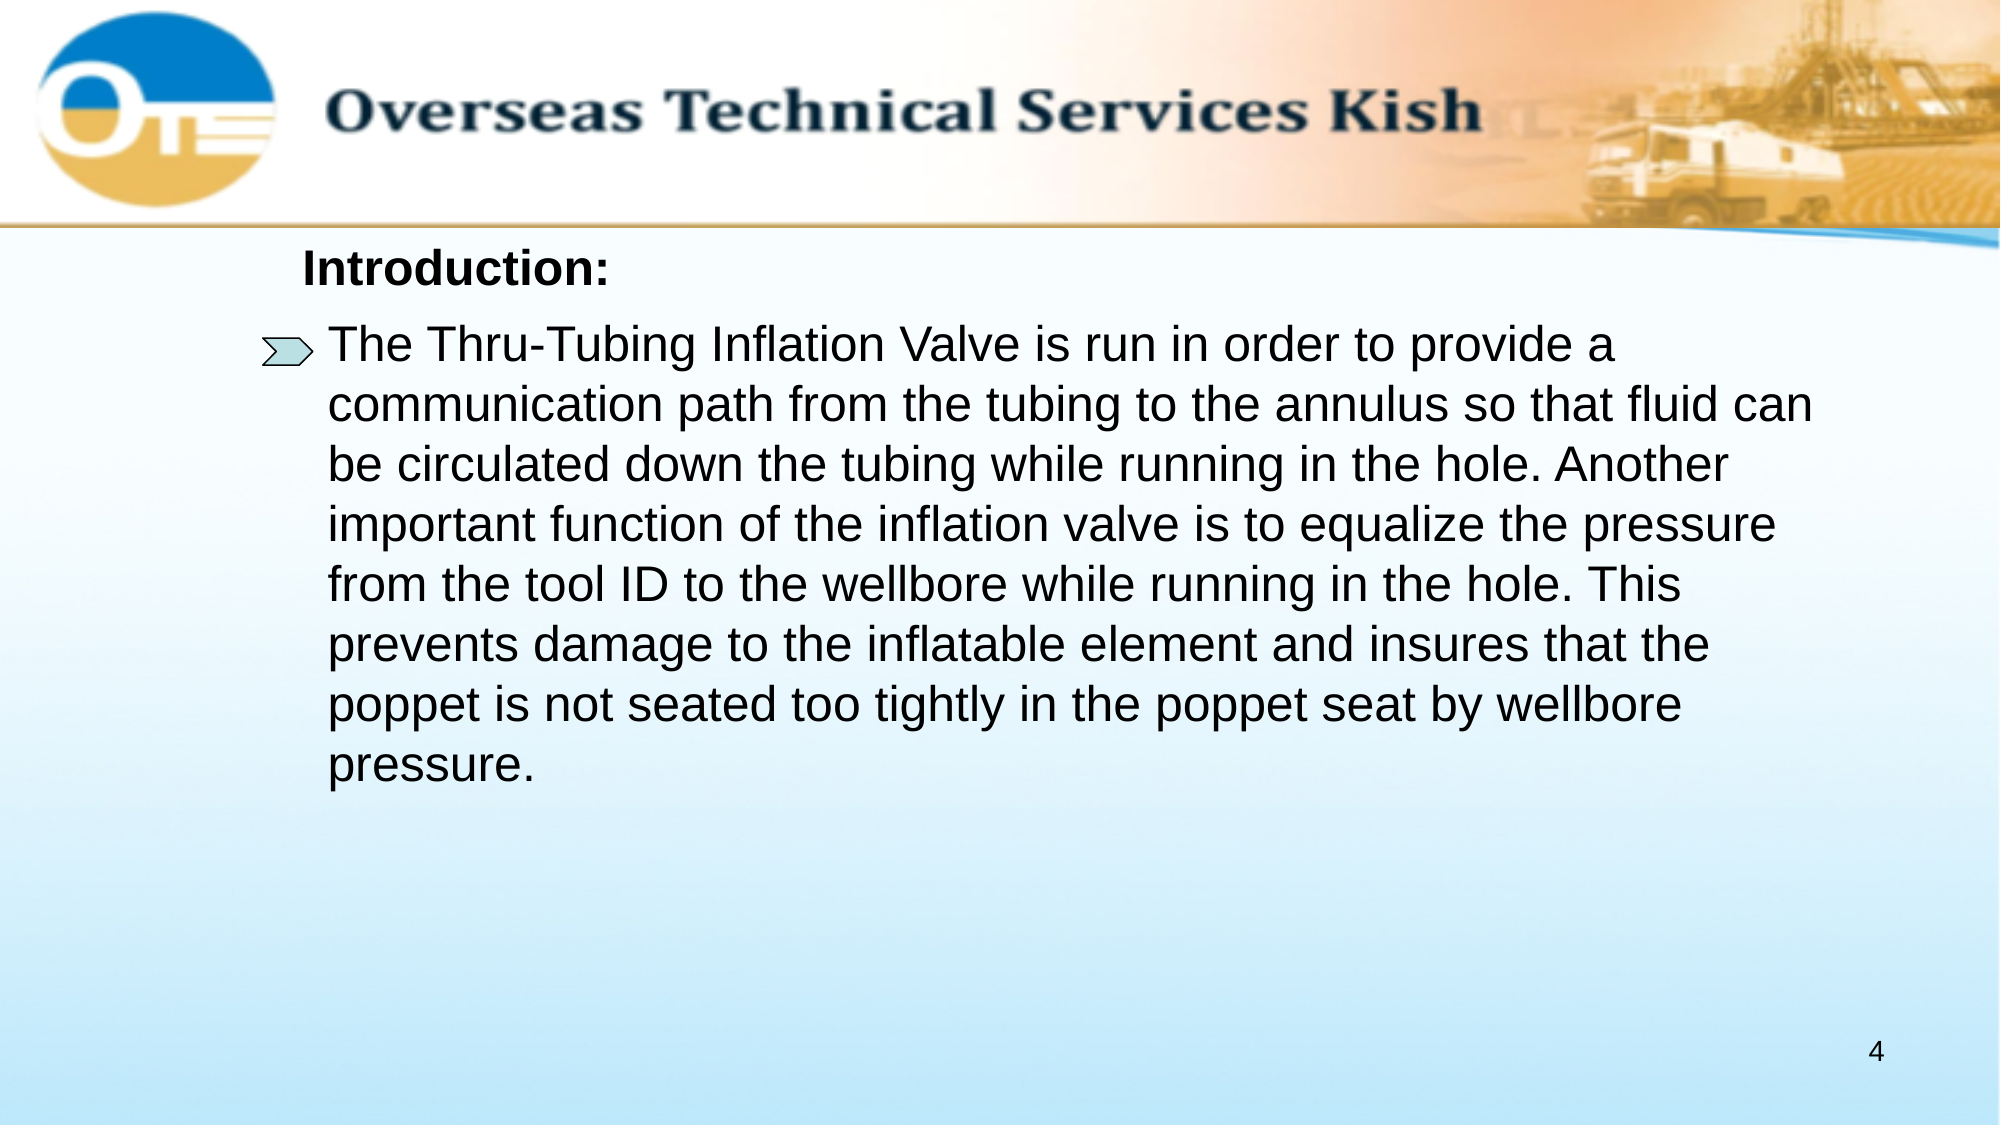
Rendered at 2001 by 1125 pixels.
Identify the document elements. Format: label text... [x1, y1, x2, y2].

text_box [262, 338, 312, 366]
picture [0, 0, 2001, 1125]
slide_number 4 [1433, 1024, 1901, 1103]
text_box Introduction: [287, 239, 676, 303]
title The Thru-Tubing Inflation Valve is run in order to provide a communication path from the tubing to the annulus so that fluid can be circulated down the tubing while running in the hole. Another important function of the inflation valve is to equalize the pressure from the tool ID to the wellbore while running in the hole. This prevents damage to the inflatable element and insures that the poppet is not seated too tightly in the poppet seat by wellbore pressure. [312, 303, 1850, 867]
